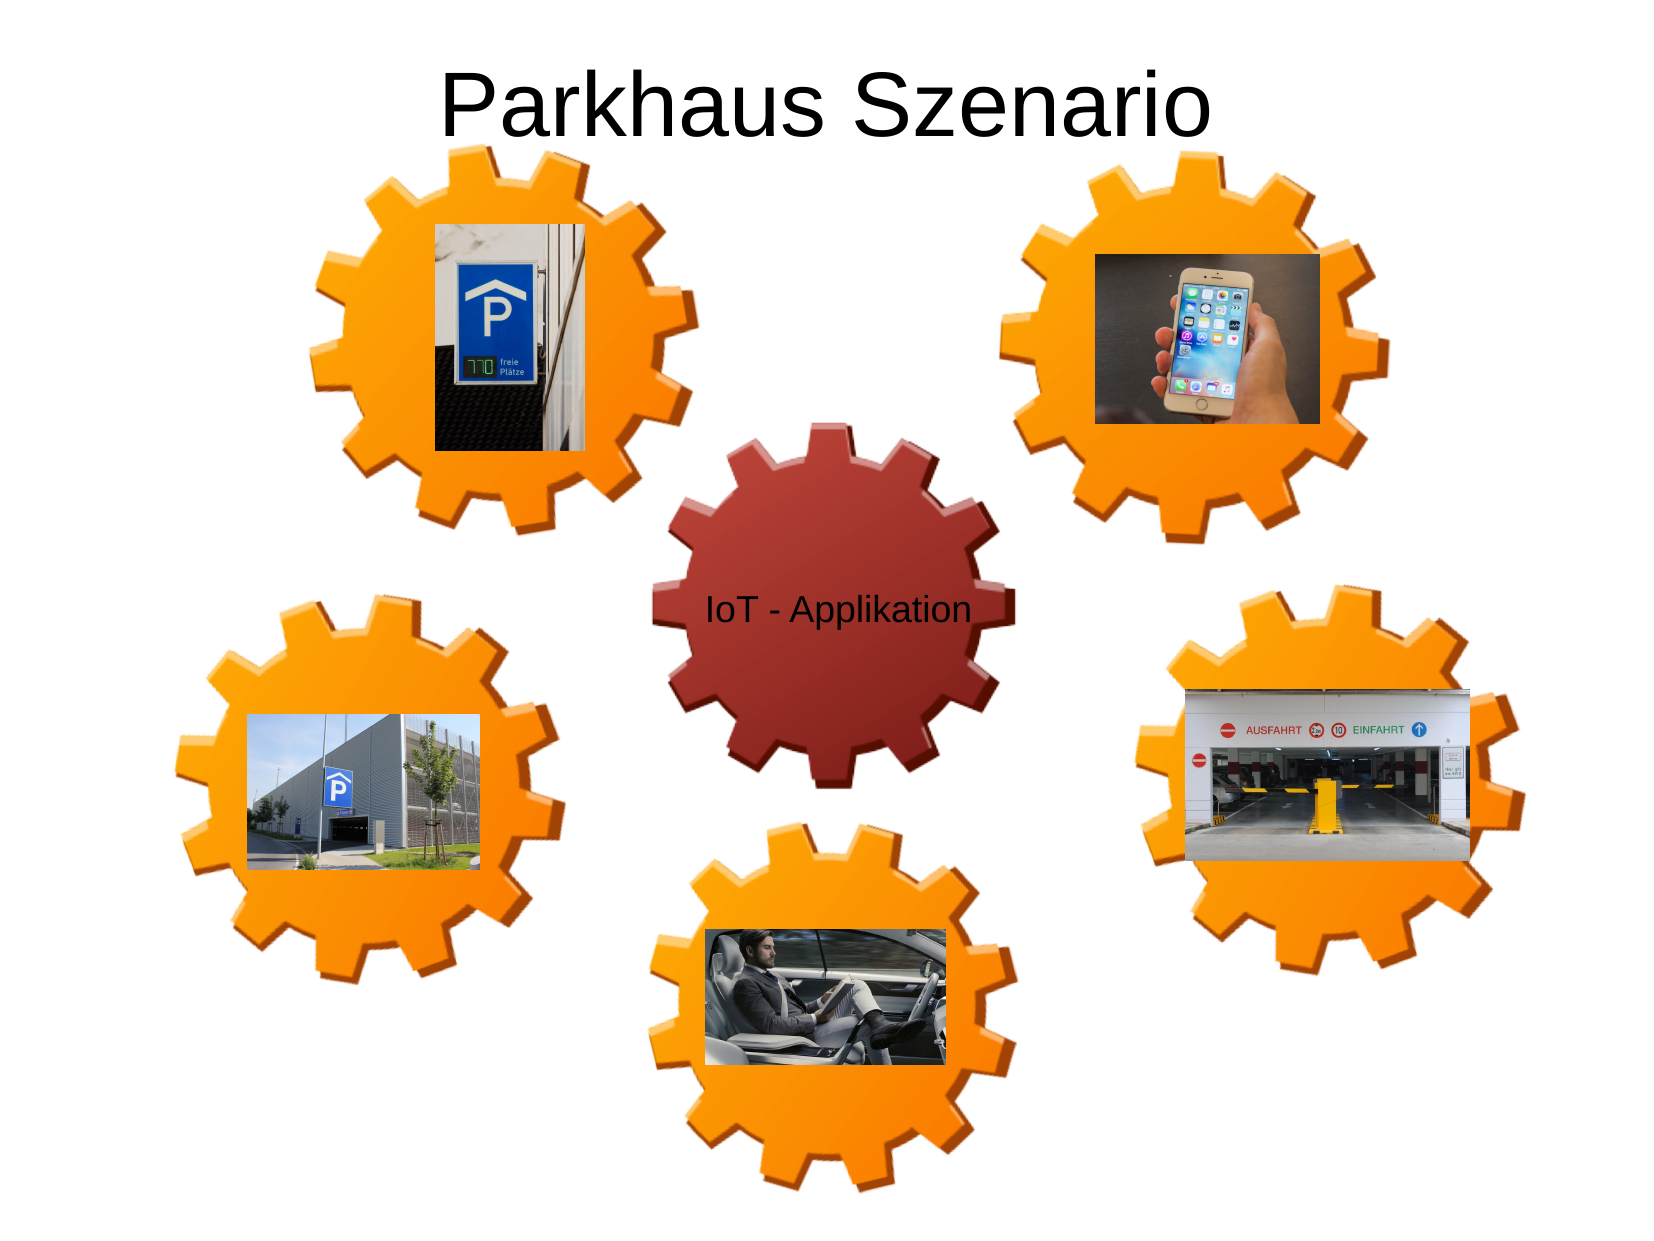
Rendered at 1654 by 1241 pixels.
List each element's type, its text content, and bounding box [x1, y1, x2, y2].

text_box IoT - Applikation [634, 404, 1043, 810]
picture [961, 115, 1604, 1055]
picture [84, 86, 1078, 1241]
text_box Parkhaus Szenario [82, 48, 1571, 151]
